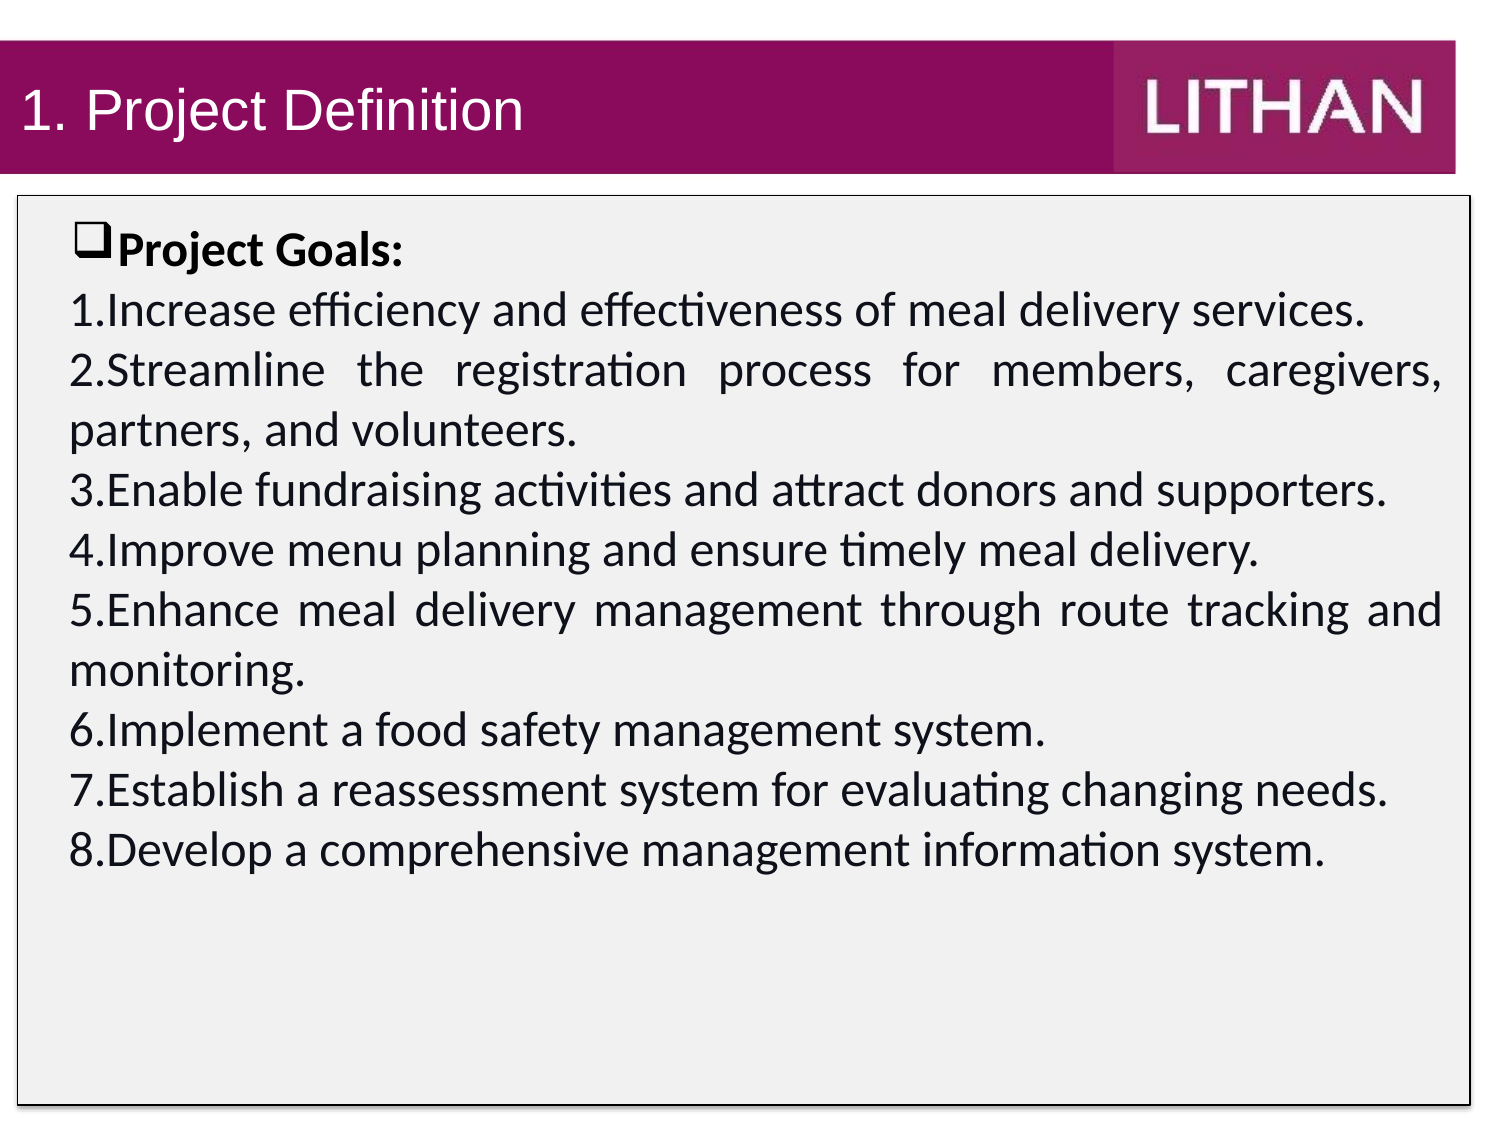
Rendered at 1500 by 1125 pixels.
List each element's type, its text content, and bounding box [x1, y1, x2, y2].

picture [0, 37, 1457, 178]
title 1. Project Definition [18, 70, 529, 185]
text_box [1, 187, 1476, 1115]
